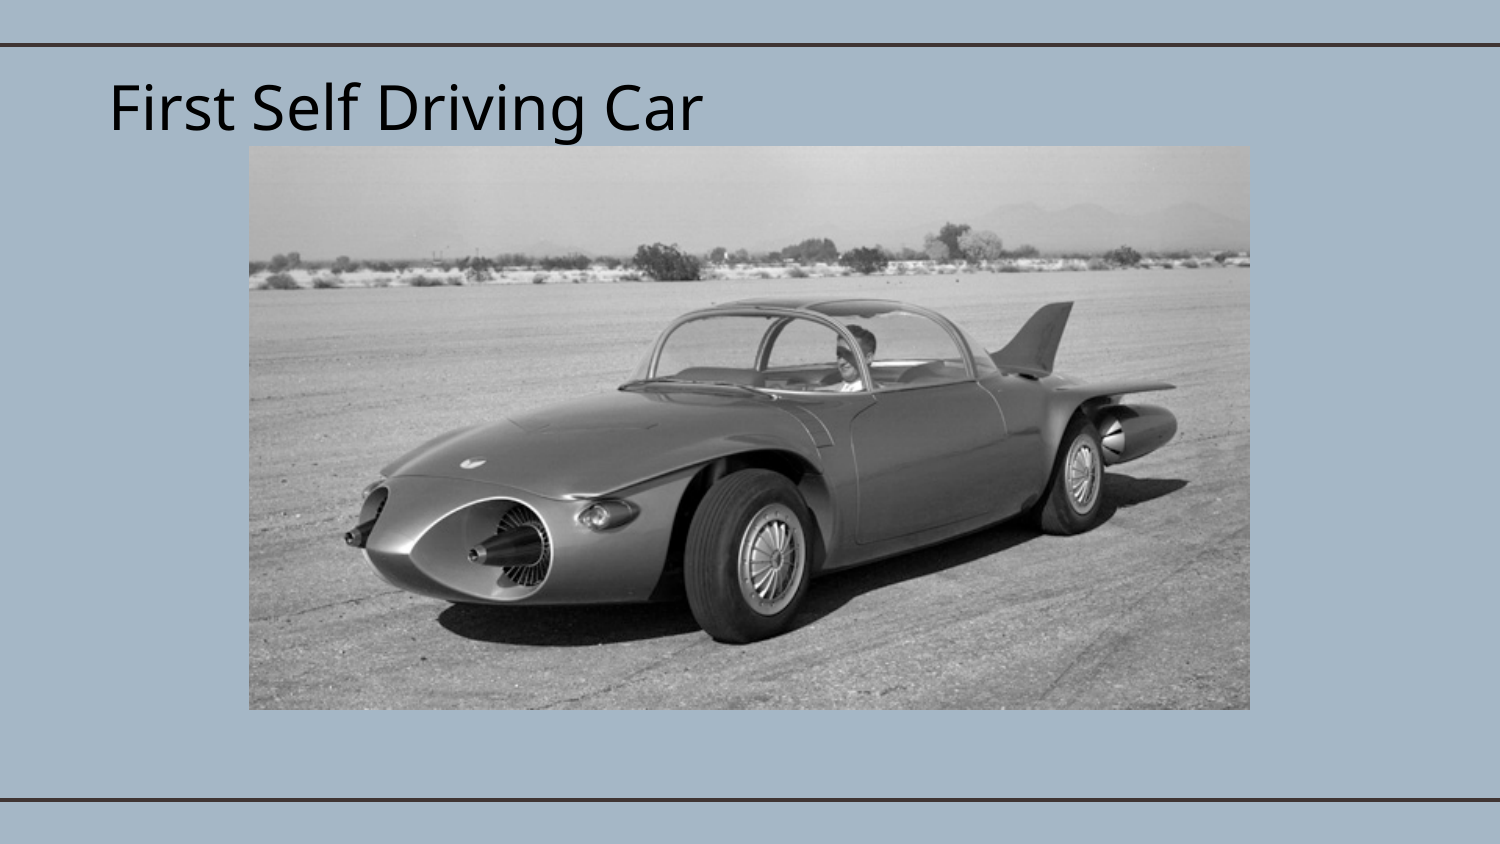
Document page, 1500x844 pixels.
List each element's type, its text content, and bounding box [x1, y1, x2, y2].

picture [249, 146, 1251, 710]
title First Self Driving Car [94, 53, 734, 147]
